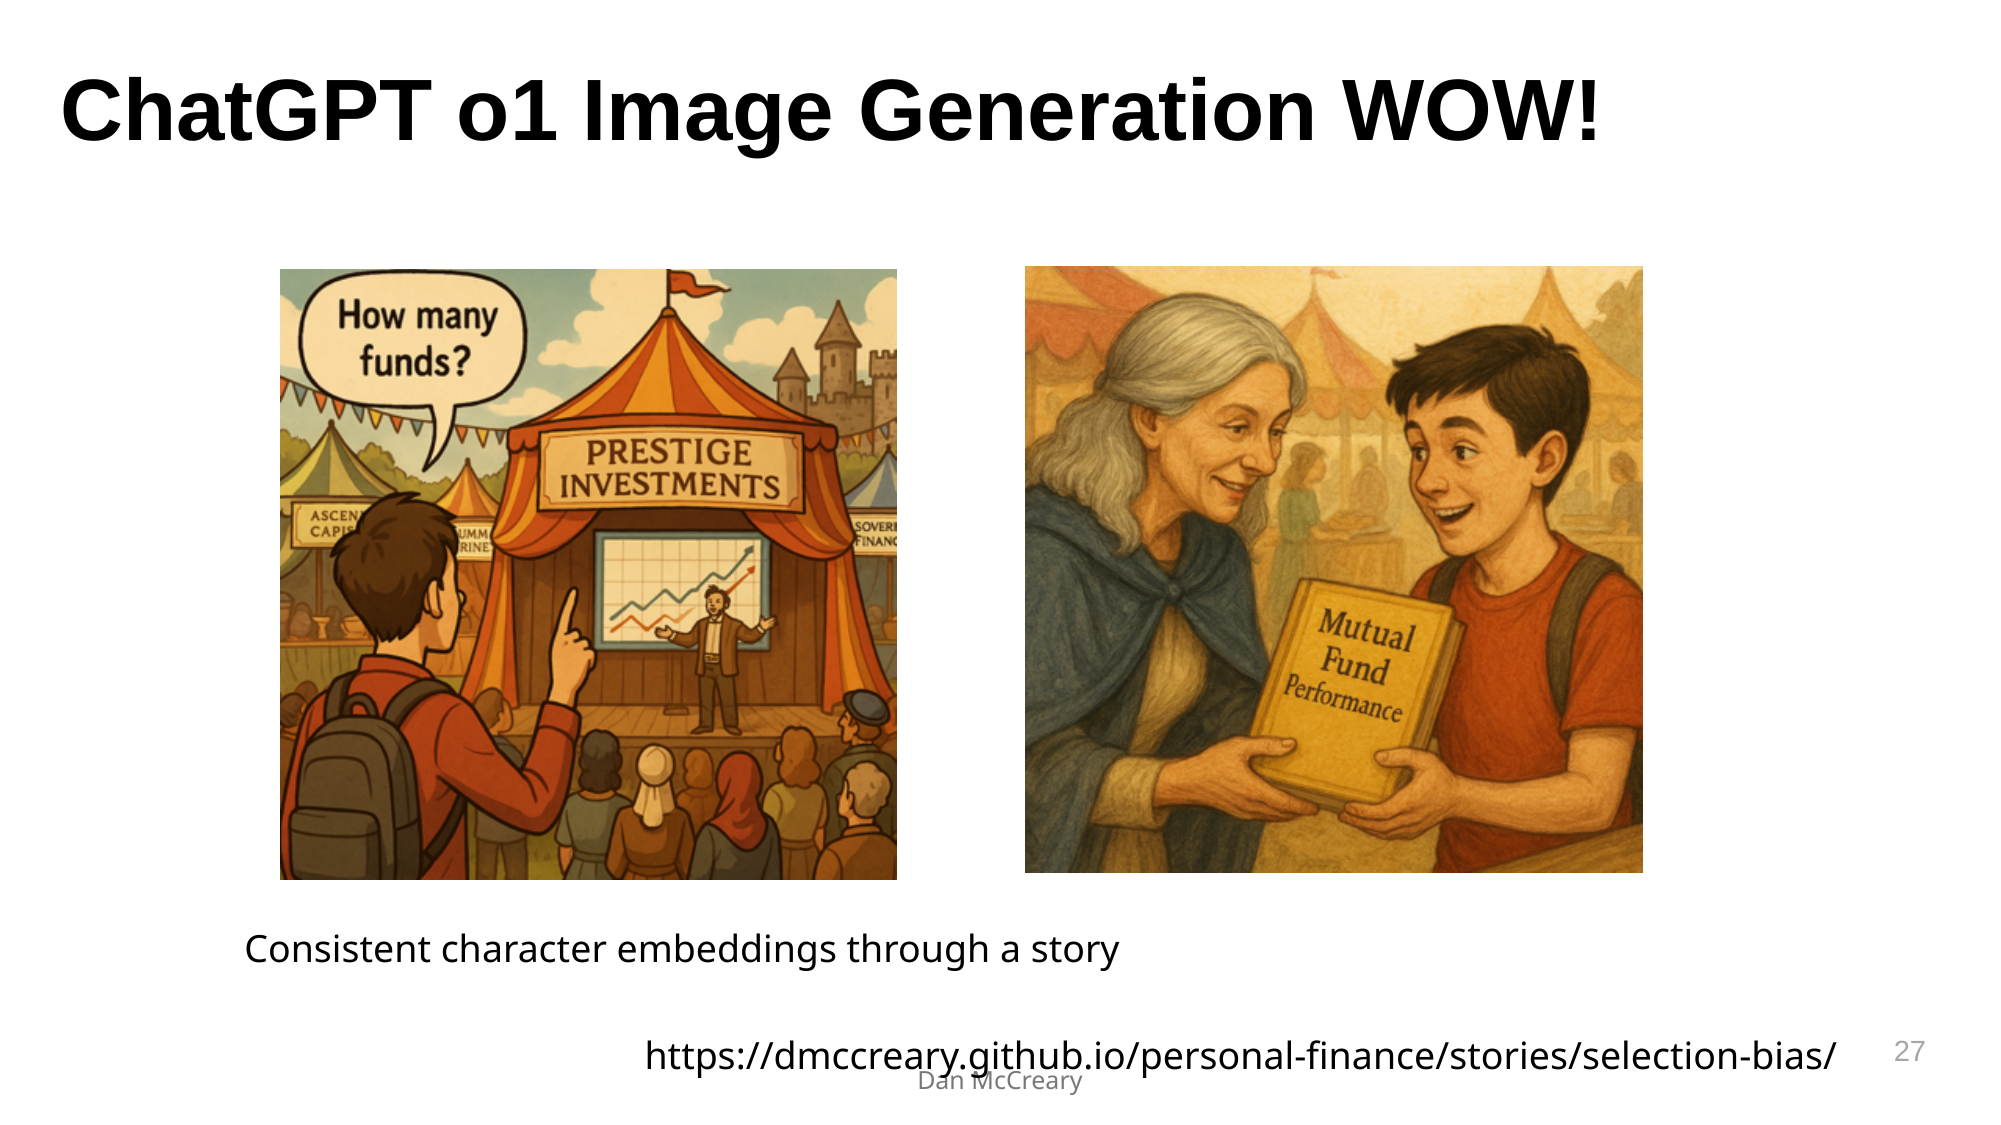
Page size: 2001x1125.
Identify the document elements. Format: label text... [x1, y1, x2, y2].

picture [280, 268, 897, 881]
title ChatGPT o1 Image Generation WOW! [45, 57, 1771, 167]
slide_number 27 [1491, 1019, 1942, 1080]
text_box https://dmccreary.github.io/personal-finance/stories/selection-bias/ [629, 1024, 1853, 1085]
text_box Consistent character embeddings through a story [229, 917, 1136, 978]
footer Dan McCreary [662, 1052, 1338, 1112]
picture [1025, 266, 1643, 874]
